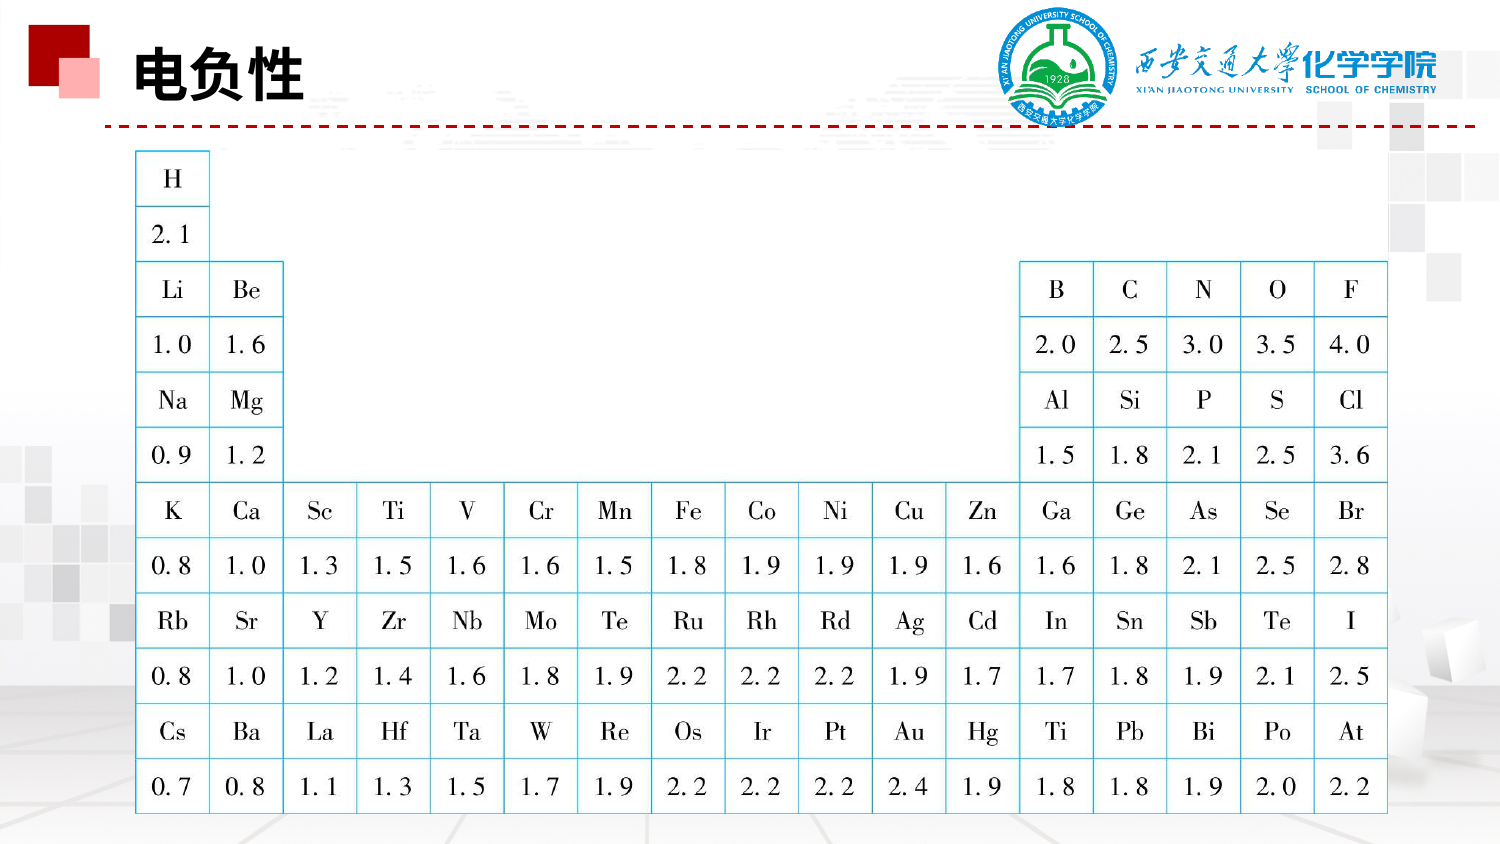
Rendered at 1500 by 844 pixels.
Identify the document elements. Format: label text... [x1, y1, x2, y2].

picture [0, 0, 1500, 844]
text_box 电负性 [88, 30, 901, 116]
